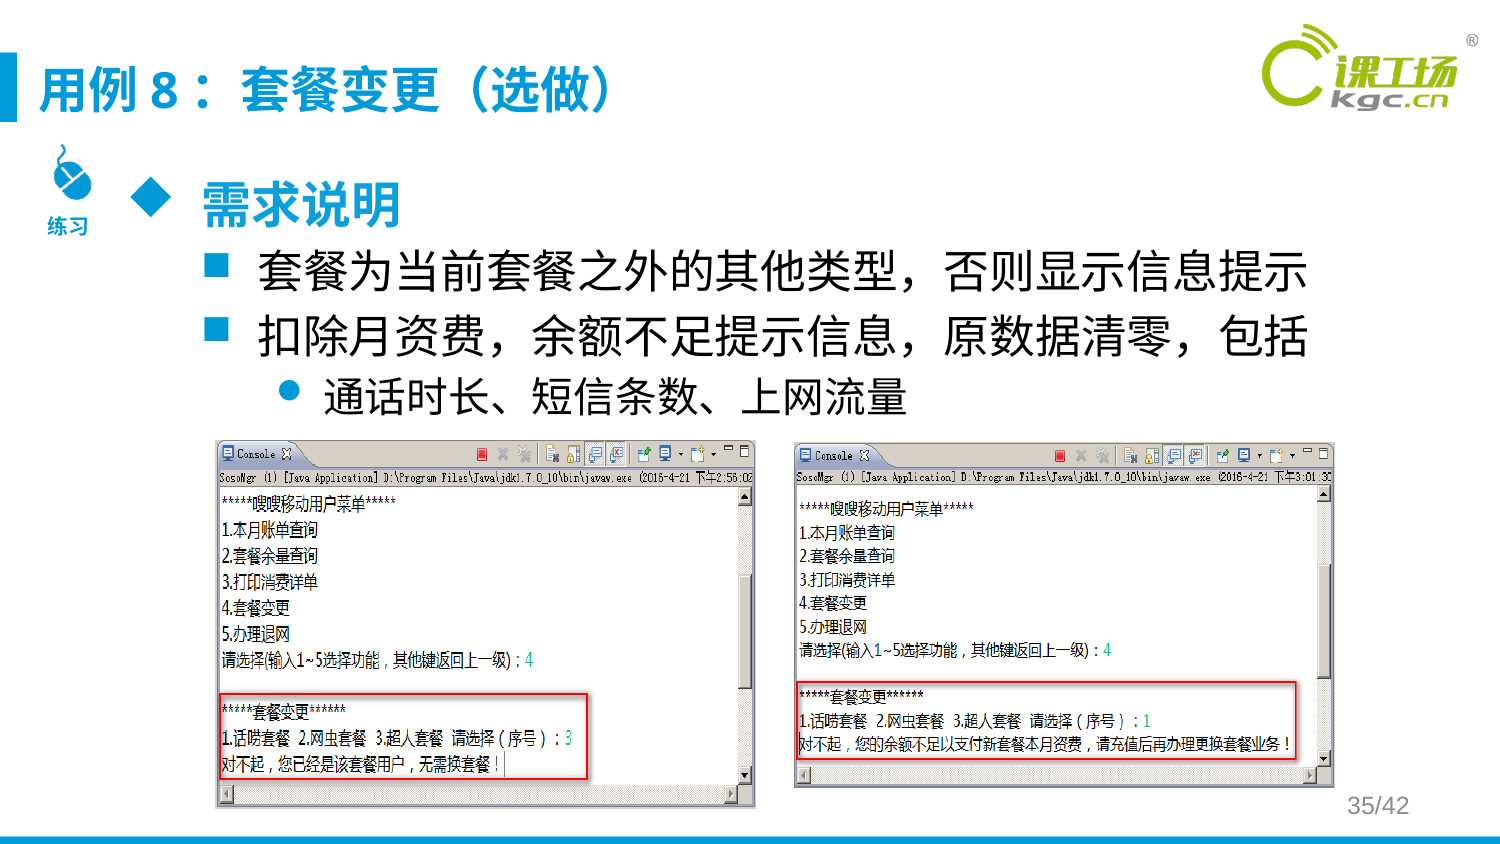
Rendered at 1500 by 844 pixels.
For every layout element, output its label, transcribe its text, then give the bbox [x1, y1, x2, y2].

picture [0, 0, 1500, 836]
list 需求说明 套餐为当前套餐之外的其他类型，否则显示信息提示 扣除月资费，余额不足提示信息，原数据清零，包括 通话时长、短信条数、上网流量 [110, 166, 1385, 724]
title 用例8：套餐变更（选做） [37, 33, 1390, 151]
slide_number 35/42 [1074, 782, 1425, 828]
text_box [32, 141, 105, 247]
